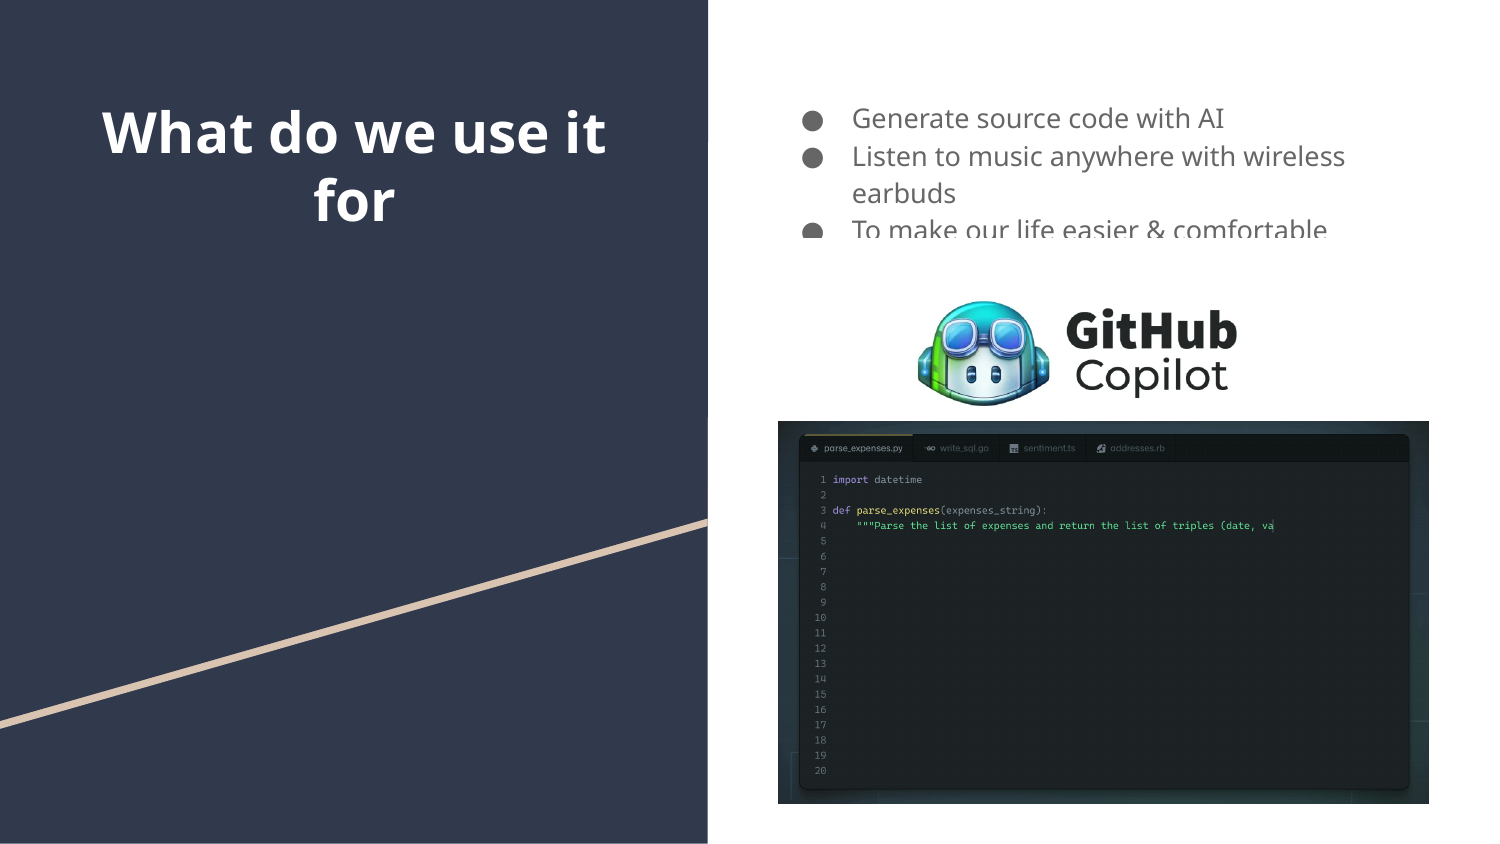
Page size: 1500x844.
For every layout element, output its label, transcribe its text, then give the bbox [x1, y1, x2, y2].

title What do we use it for [51, 82, 660, 494]
list Generate source code with AI Listen to music anywhere with wireless earbuds To make our life easier & comfortable [761, 82, 1446, 755]
picture [778, 238, 1430, 804]
